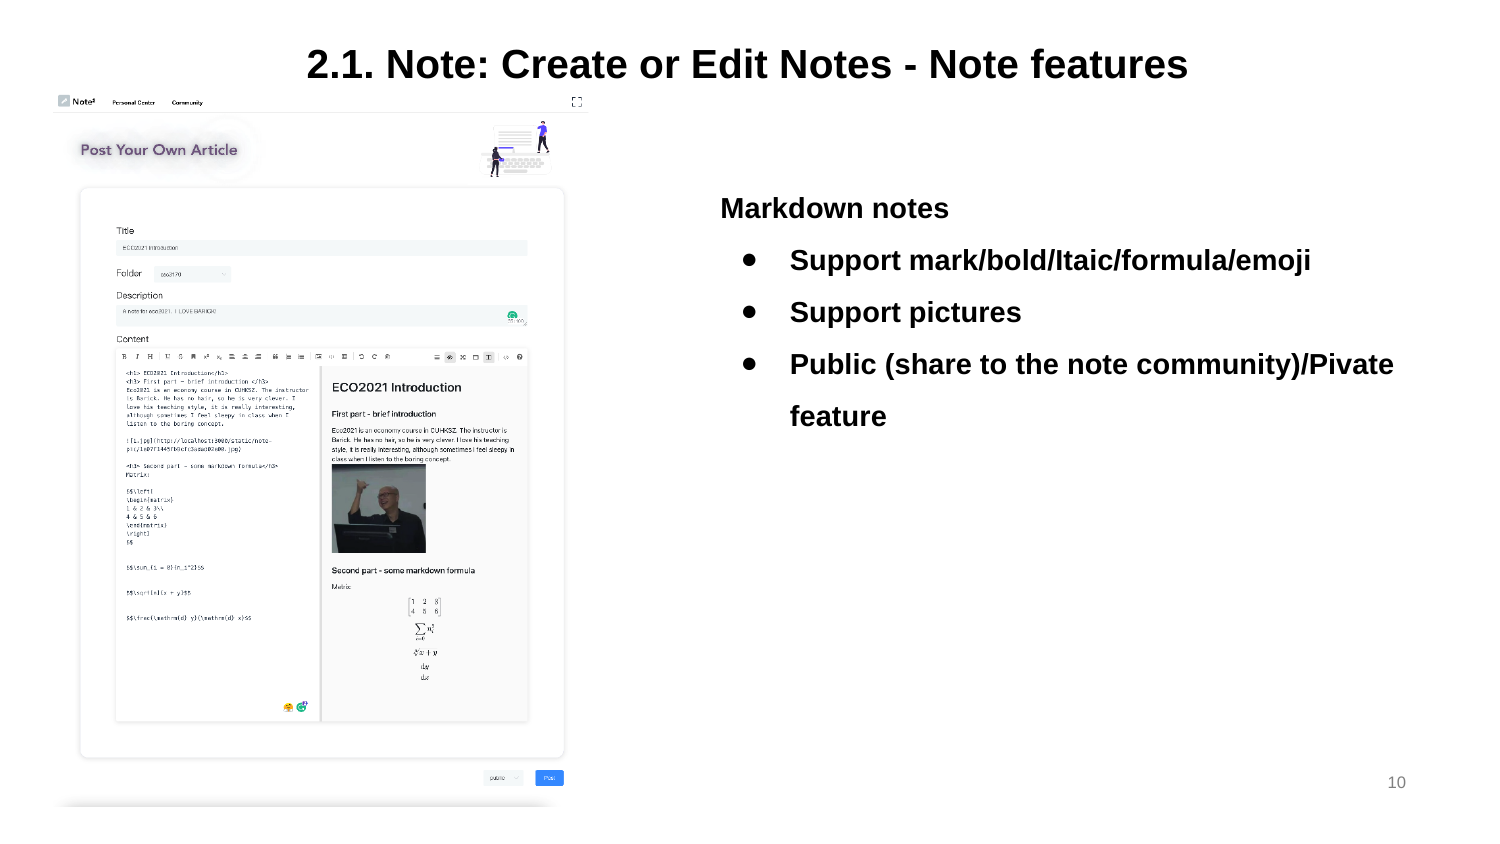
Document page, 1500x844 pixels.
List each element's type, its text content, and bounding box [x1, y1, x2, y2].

picture [52, 92, 592, 808]
title 2.1. Note: Create or Edit Notes - Note features [295, 25, 1205, 93]
slide_number 10 [1059, 769, 1418, 795]
title Markdown notes Support mark/bold/Itaic/formula/emoji Support pictures Public (share to the note community)/Pivate feature [709, 163, 1433, 439]
